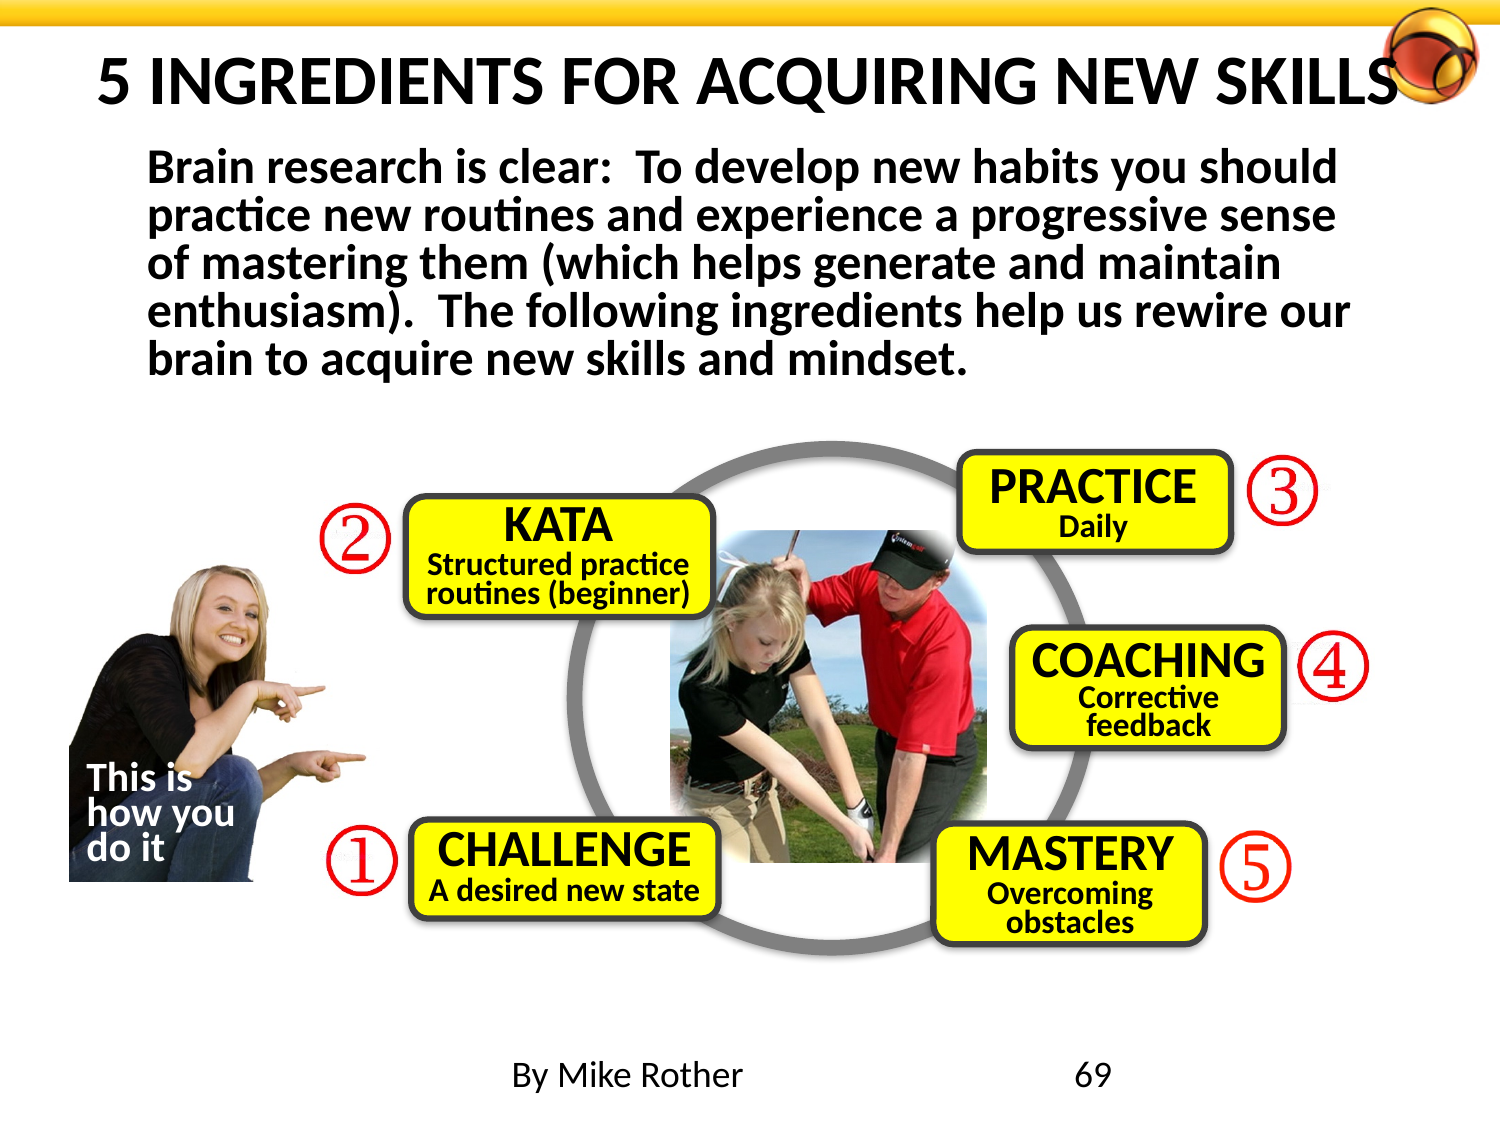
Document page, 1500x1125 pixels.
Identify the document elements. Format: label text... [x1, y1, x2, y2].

text_box [724, 872, 926, 949]
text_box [1011, 627, 1287, 754]
text_box [573, 629, 665, 815]
picture [0, 0, 1500, 1125]
slide_number 69 [1059, 1042, 1397, 1103]
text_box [405, 496, 714, 622]
text_box Brain research is clear: To develop new habits you should practice new routines and experience a progressive sense of mastering them (which helps generate and maintain enthusiasm). The following ingredients help us rewire our brain to acquire new skills and mindset. [133, 138, 1402, 392]
text_box [992, 564, 1082, 819]
text_box [685, 447, 951, 529]
text_box 5 INGREDIENTS FOR ACQUIRING NEW SKILLS [55, 43, 1443, 126]
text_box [402, 819, 727, 919]
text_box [959, 451, 1232, 555]
footer By Mike Rother [496, 1042, 1004, 1103]
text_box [933, 823, 1208, 951]
